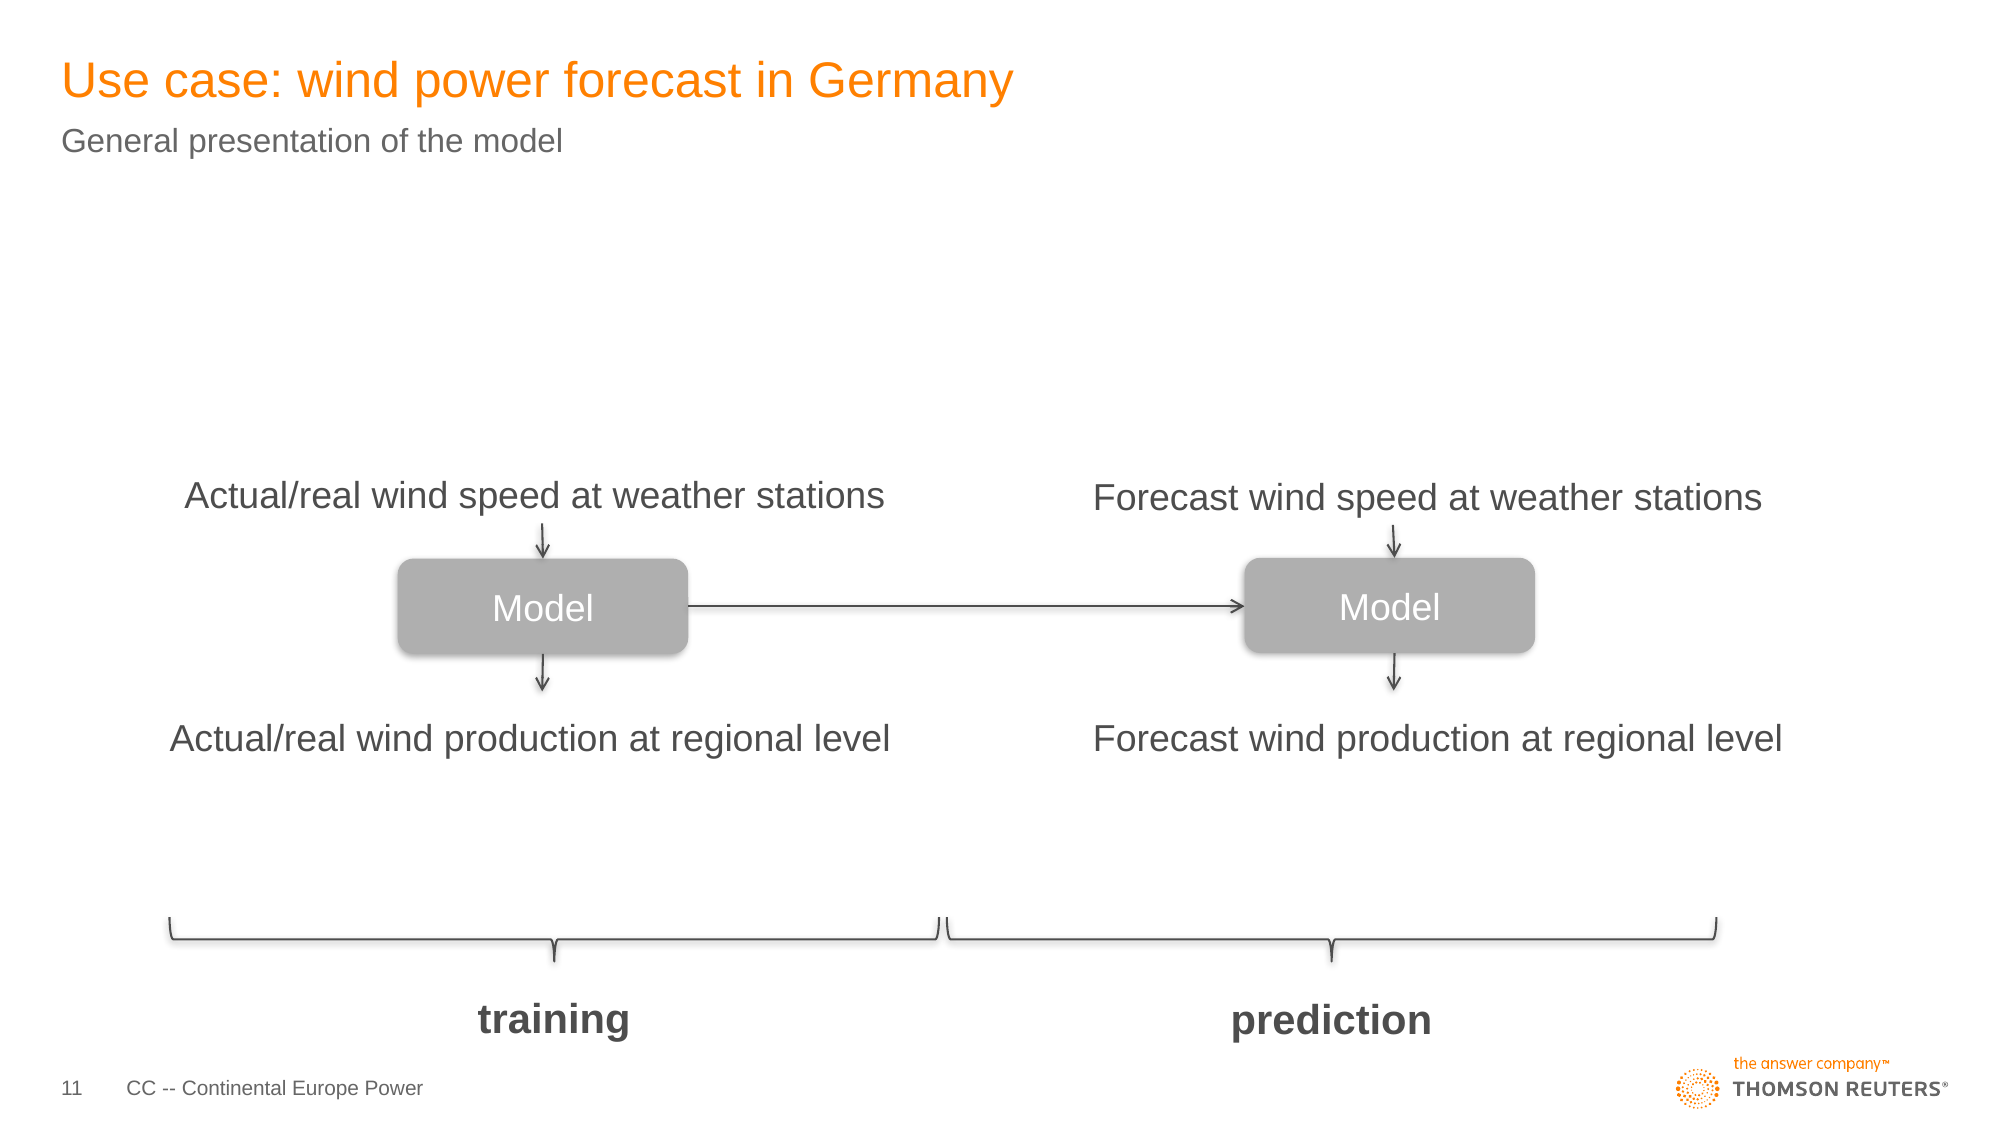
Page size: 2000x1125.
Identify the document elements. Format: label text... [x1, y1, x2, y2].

list General presentation of the model [60, 118, 1750, 163]
text_box Model [396, 557, 690, 655]
text_box Model [1243, 557, 1536, 654]
slide_number 11 [61, 1074, 125, 1125]
text_box [167, 917, 942, 964]
text_box Actual/real wind production at regional level [169, 691, 915, 767]
title Use case: wind power forecast in Germany [61, 47, 1750, 118]
text_box Forecast wind speed at weather stations [1092, 450, 1897, 526]
text_box prediction [1212, 967, 1451, 1043]
footer CC -- Continental Europe Power [126, 1074, 1000, 1125]
text_box Forecast wind production at regional level [1092, 691, 1839, 767]
text_box Actual/real wind speed at weather stations [184, 448, 900, 524]
text_box [944, 917, 1719, 964]
text_box training [435, 966, 673, 1042]
